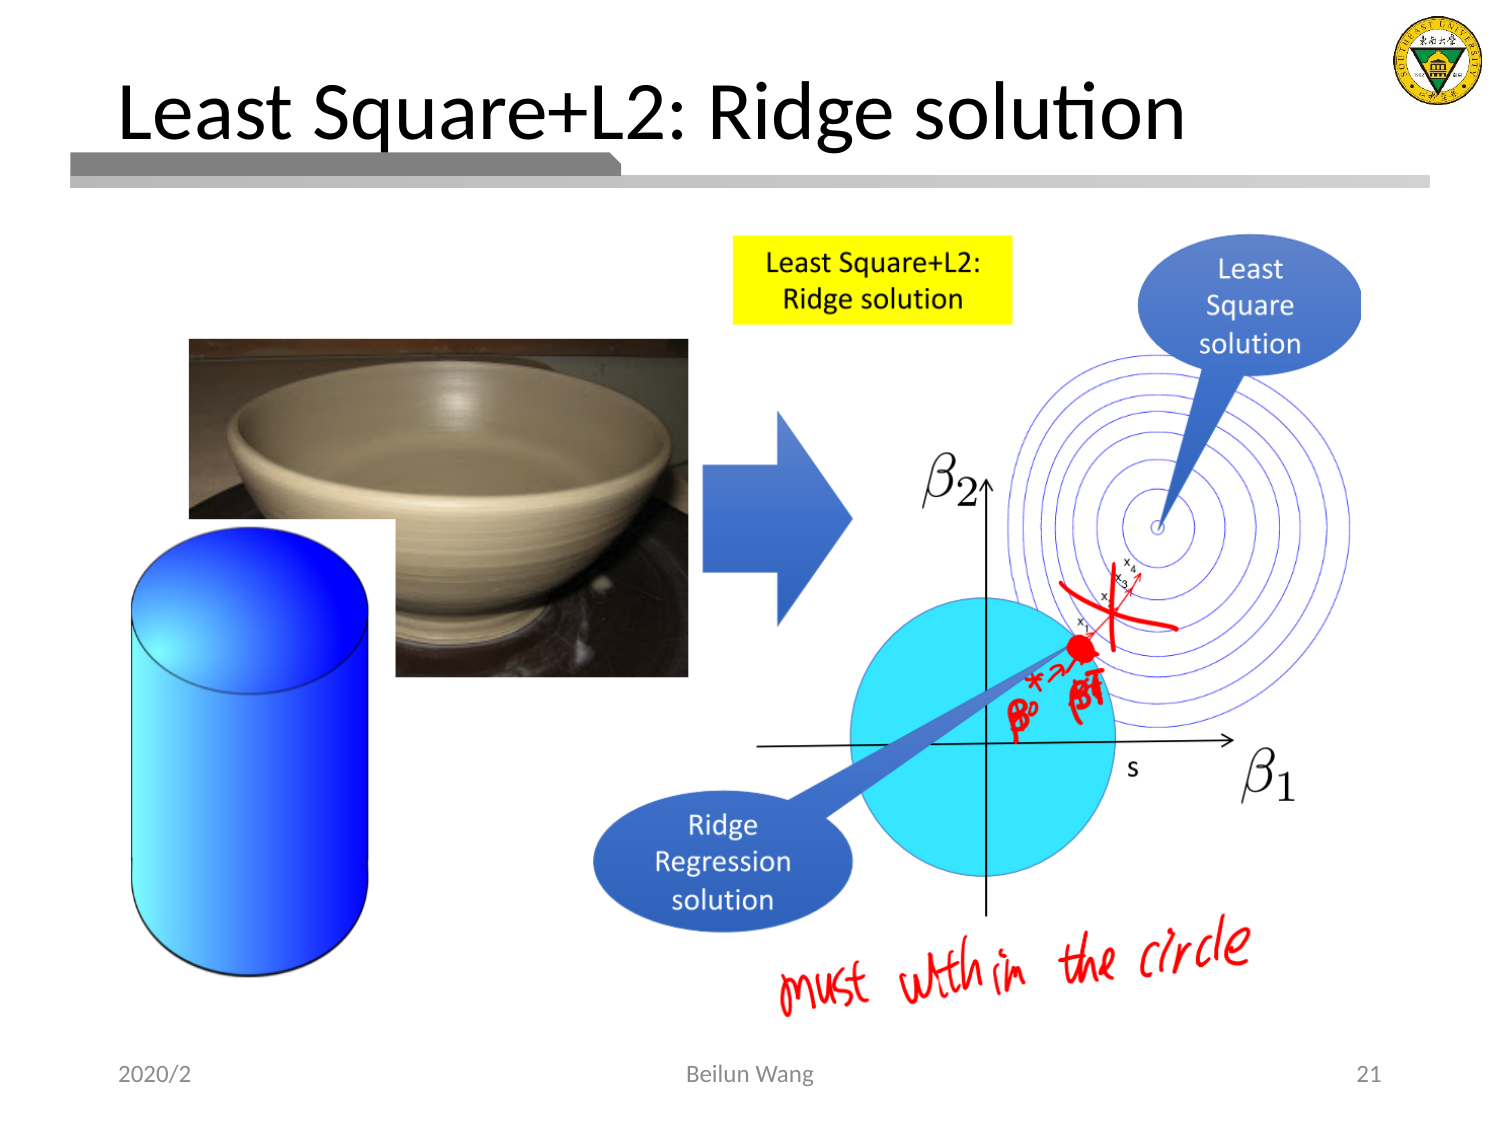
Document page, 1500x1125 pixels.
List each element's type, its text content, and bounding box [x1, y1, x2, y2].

picture [1393, 16, 1482, 105]
slide_number 21 [1059, 1042, 1397, 1103]
footer Beilun Wang [496, 1042, 1004, 1103]
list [120, 201, 1361, 1035]
slide_number 2020/2 [103, 1042, 441, 1103]
title Least Square+L2: Ridge solution [103, 59, 1361, 156]
